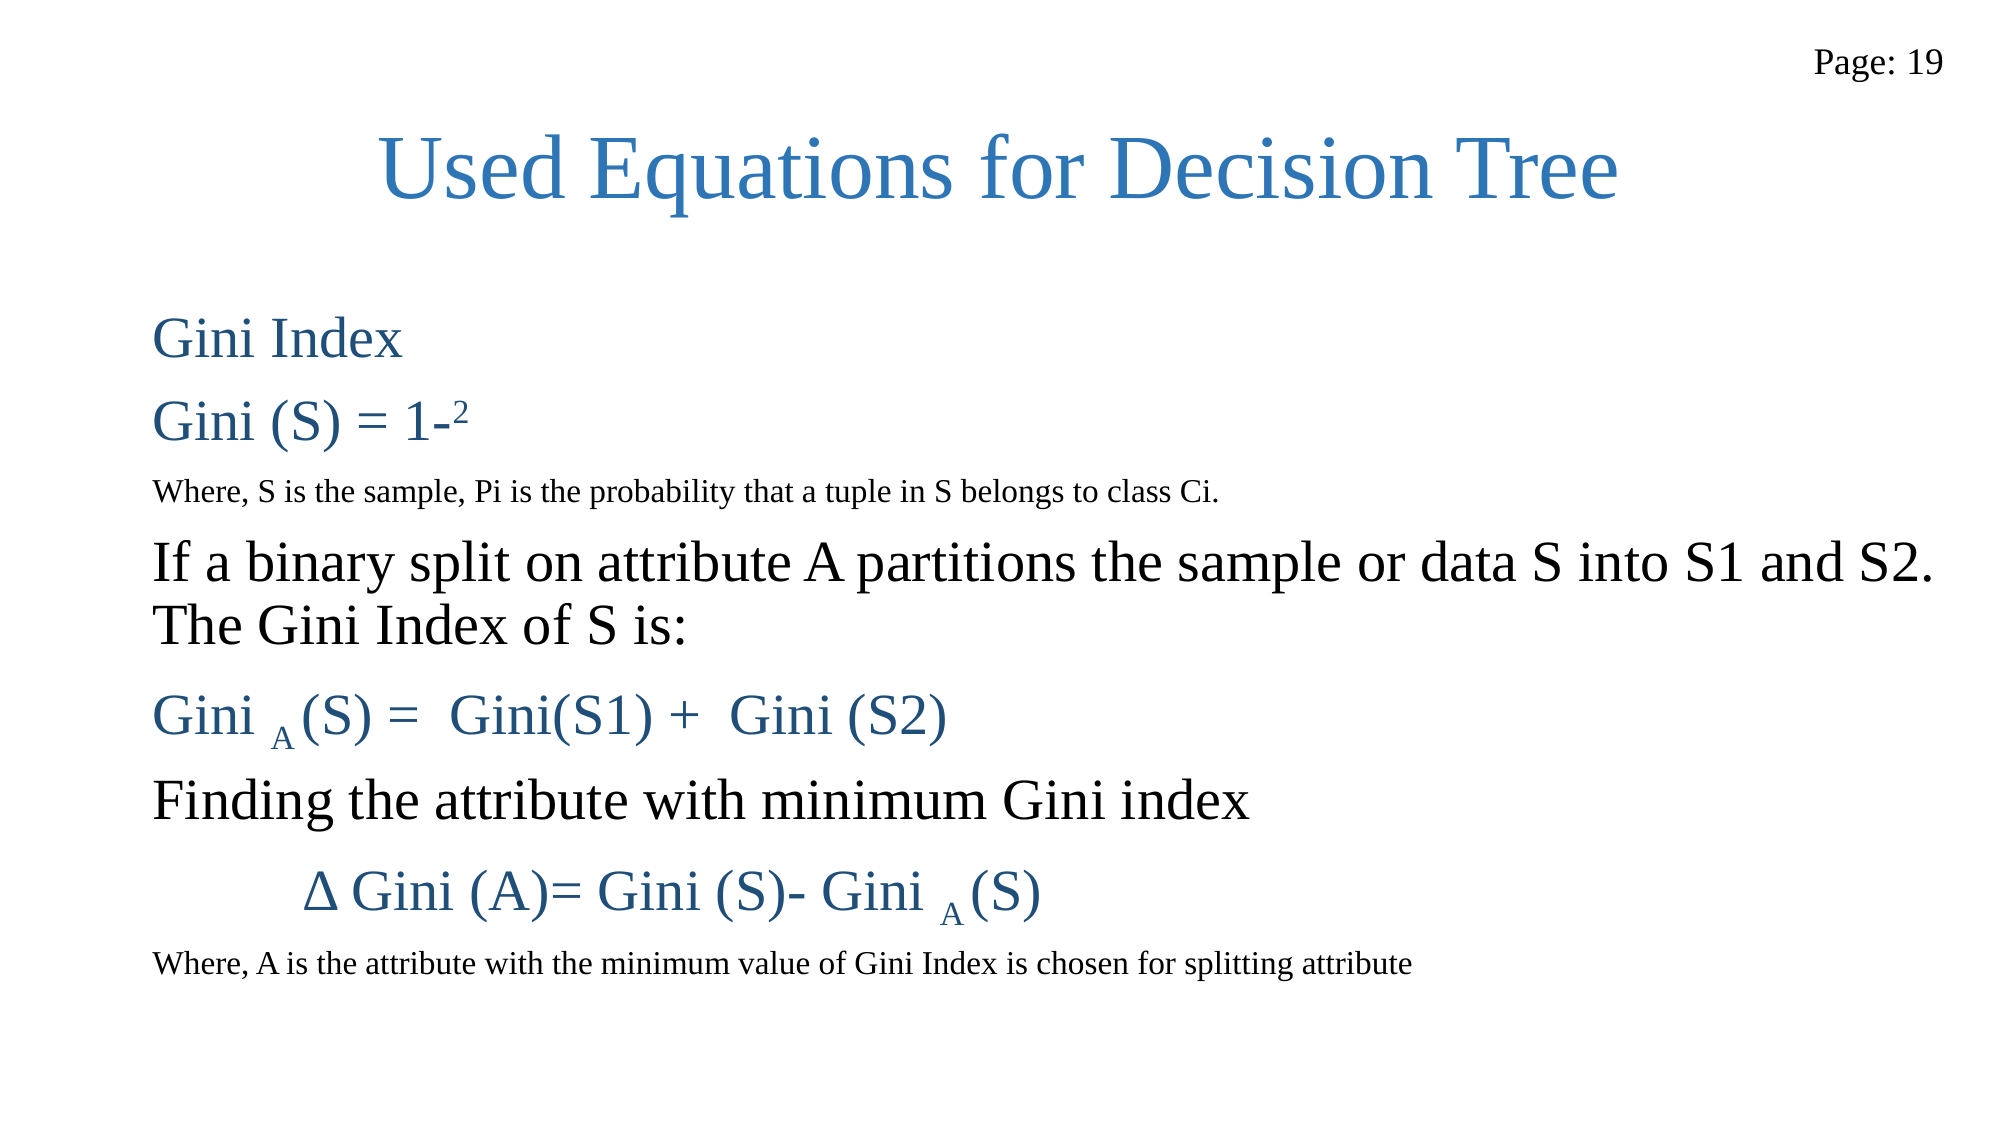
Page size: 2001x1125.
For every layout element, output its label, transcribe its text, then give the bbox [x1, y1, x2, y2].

title Used Equations for Decision Tree [137, 59, 1863, 278]
text_box Page: 19 [1798, 29, 1959, 90]
